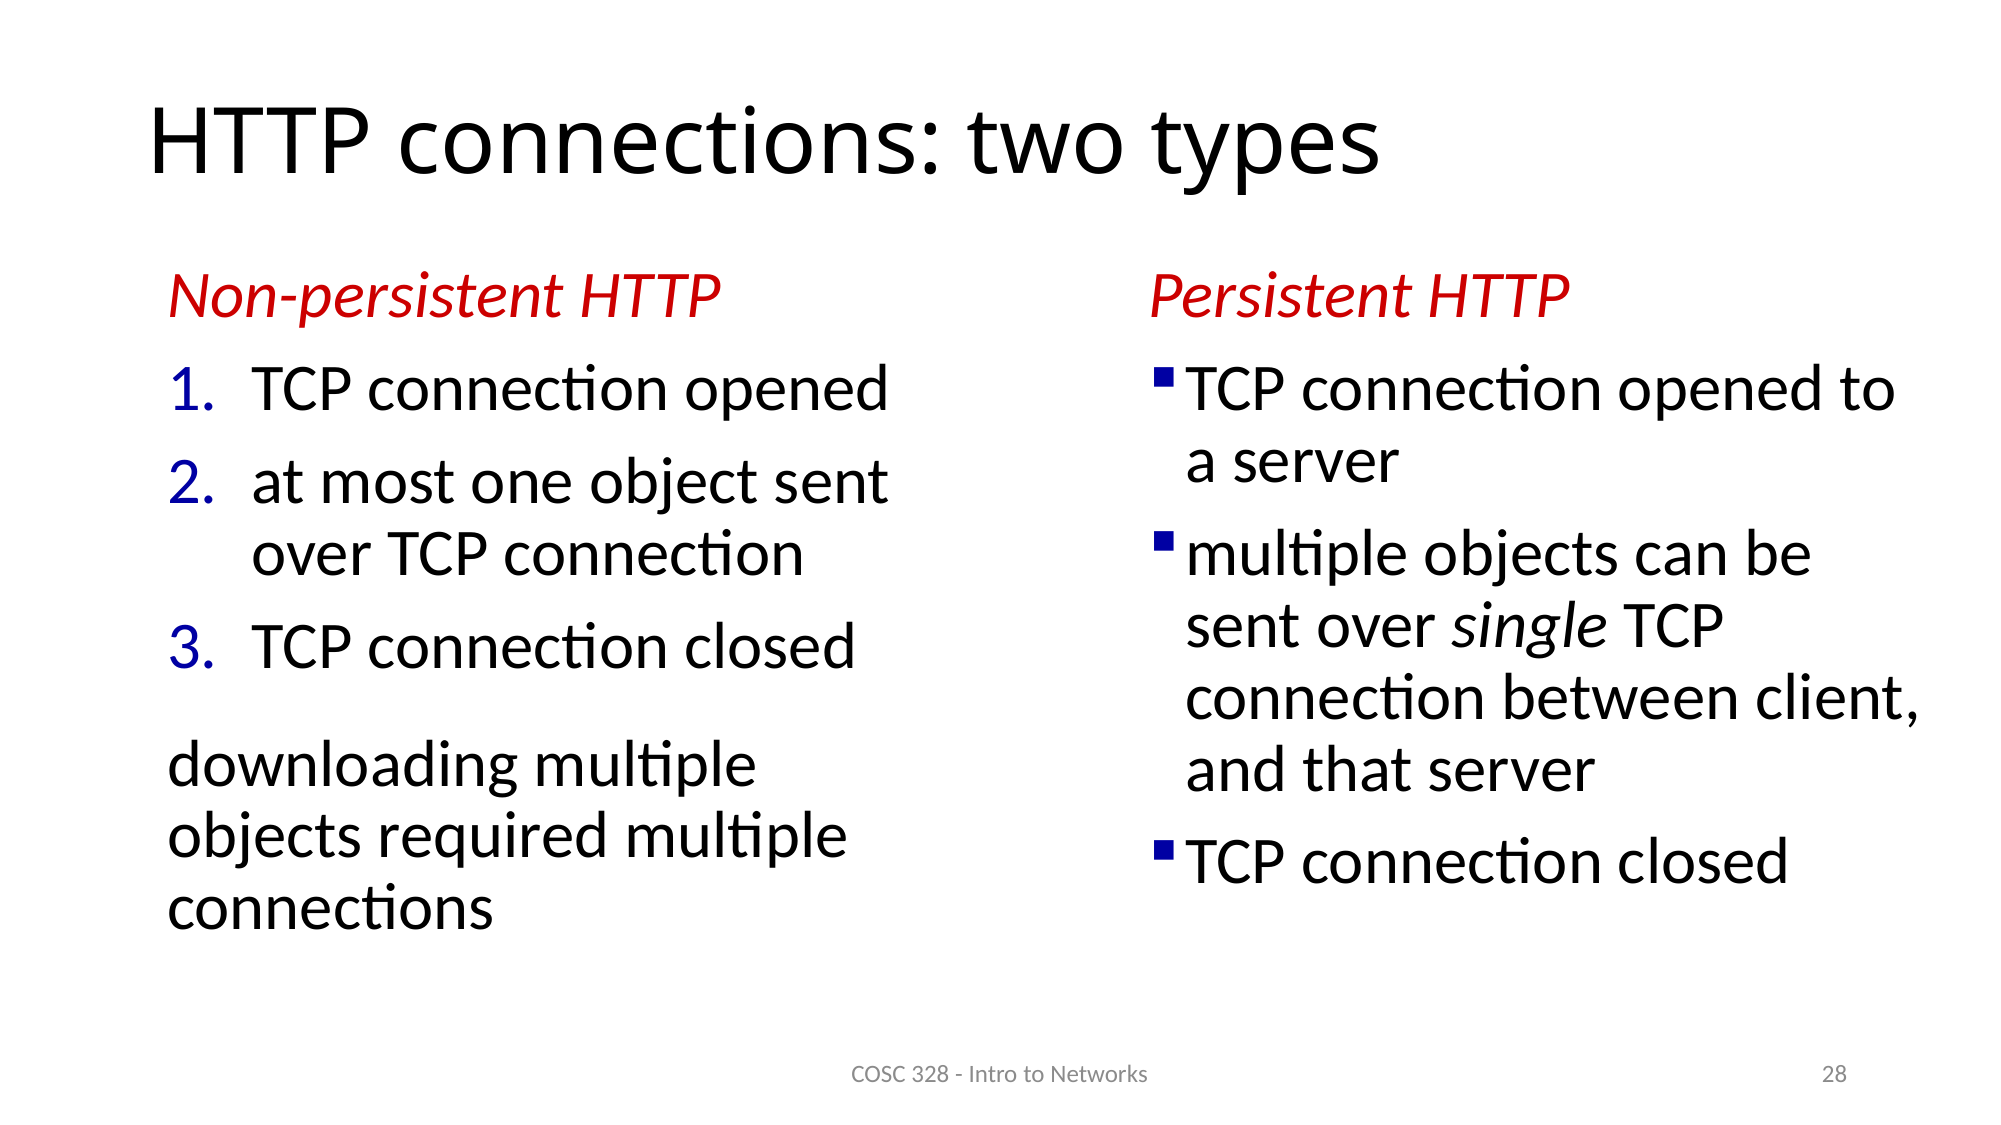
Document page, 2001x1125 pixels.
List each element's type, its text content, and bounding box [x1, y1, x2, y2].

title HTTP connections: two types [131, 70, 1856, 218]
slide_number 28 [1412, 1042, 1863, 1103]
text_box Non-persistent HTTP TCP connection opened at most one object sent over TCP connection TCP connection closed downloading multiple objects required multiple connections [130, 253, 958, 1016]
footer COSC 328 - Intro to Networks [662, 1042, 1338, 1103]
text_box Persistent HTTP TCP connection opened to a server multiple objects can be sent over single TCP connection between client, and that server TCP connection closed [1112, 253, 1939, 1016]
